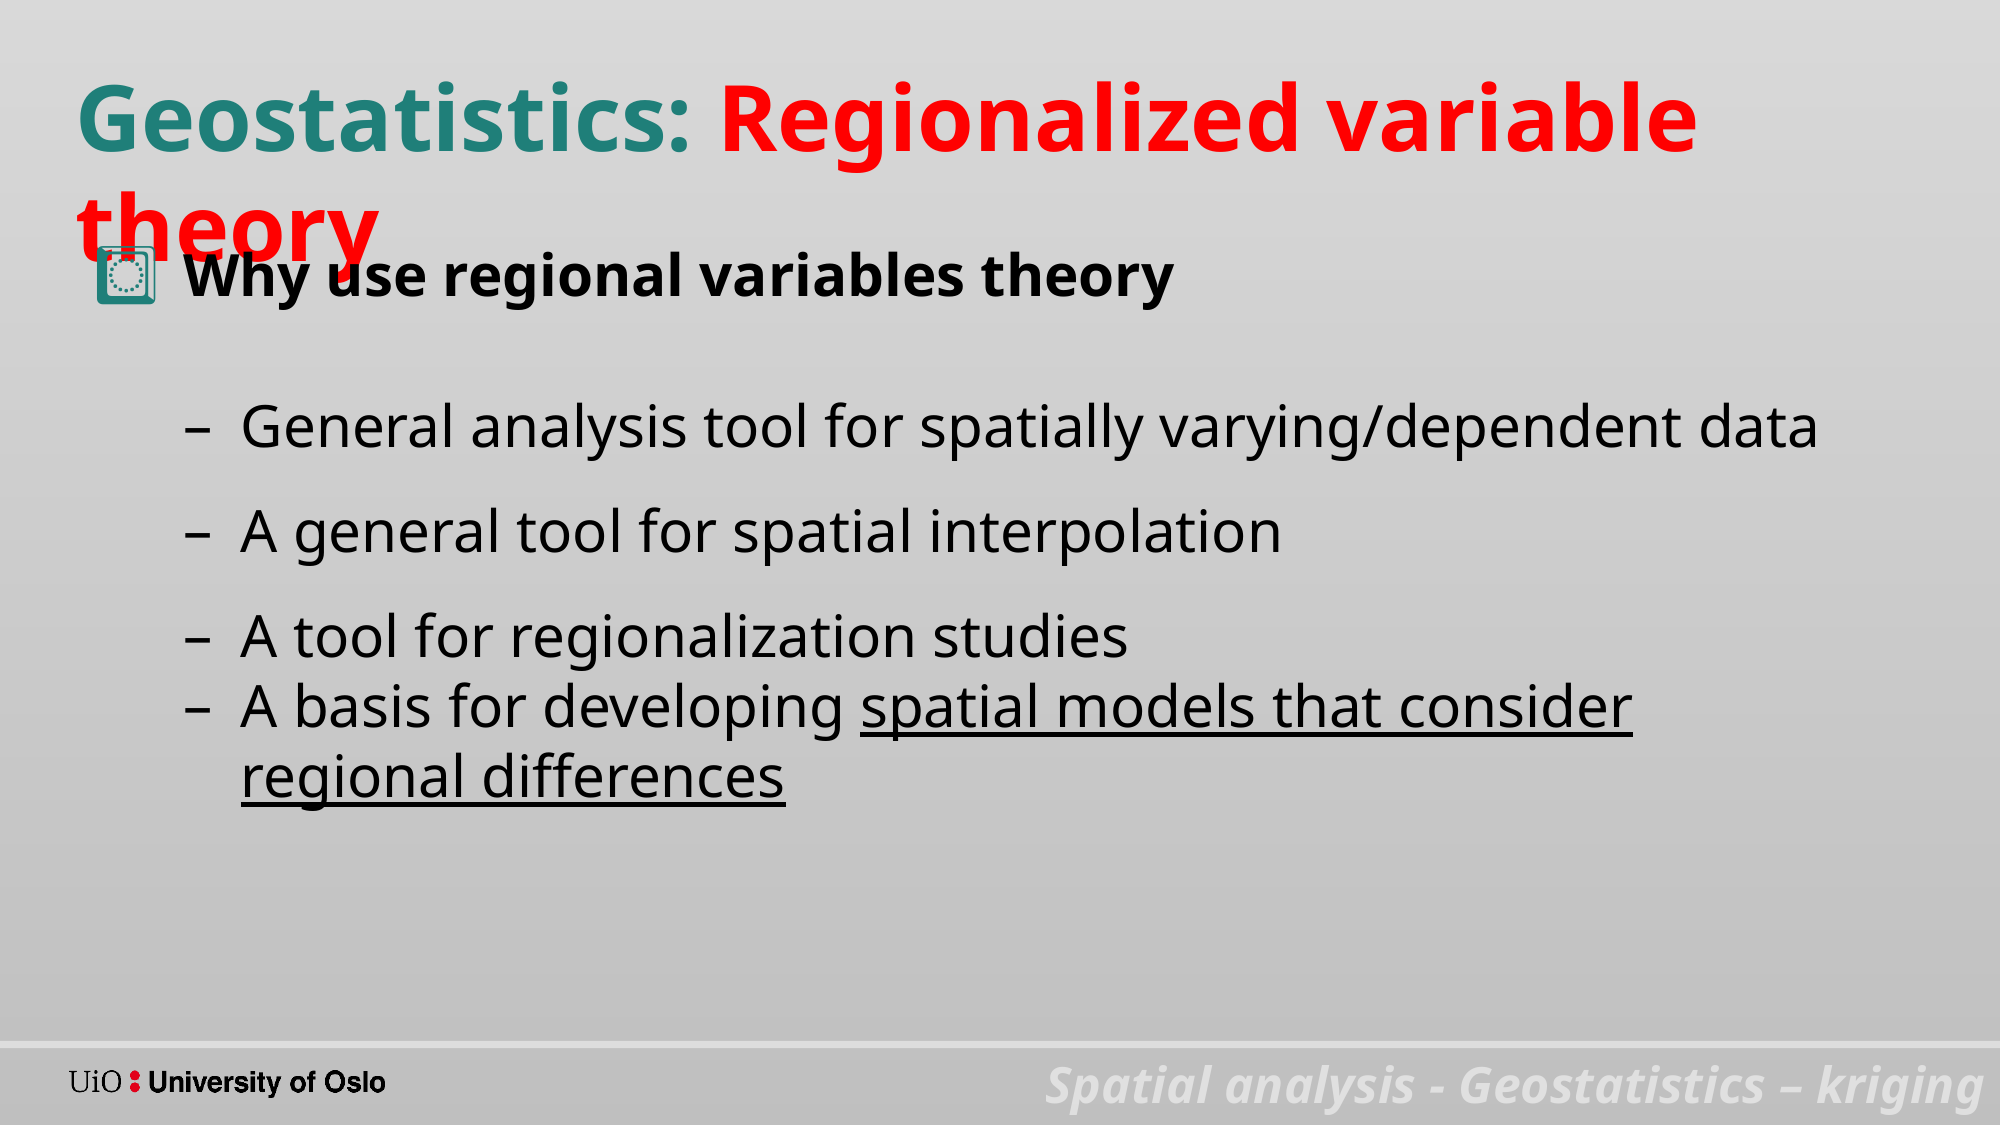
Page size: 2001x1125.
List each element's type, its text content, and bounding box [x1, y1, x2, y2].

picture [69, 1070, 385, 1098]
text_box Geostatistics: Regionalized variable theory [60, 52, 2000, 287]
text_box Why use regional variables theory General analysis tool for spatially varying/dependent data A general tool for spatial interpolation A tool for regionalization studies A basis for developing spatial models that consider regional differences [79, 238, 1848, 949]
